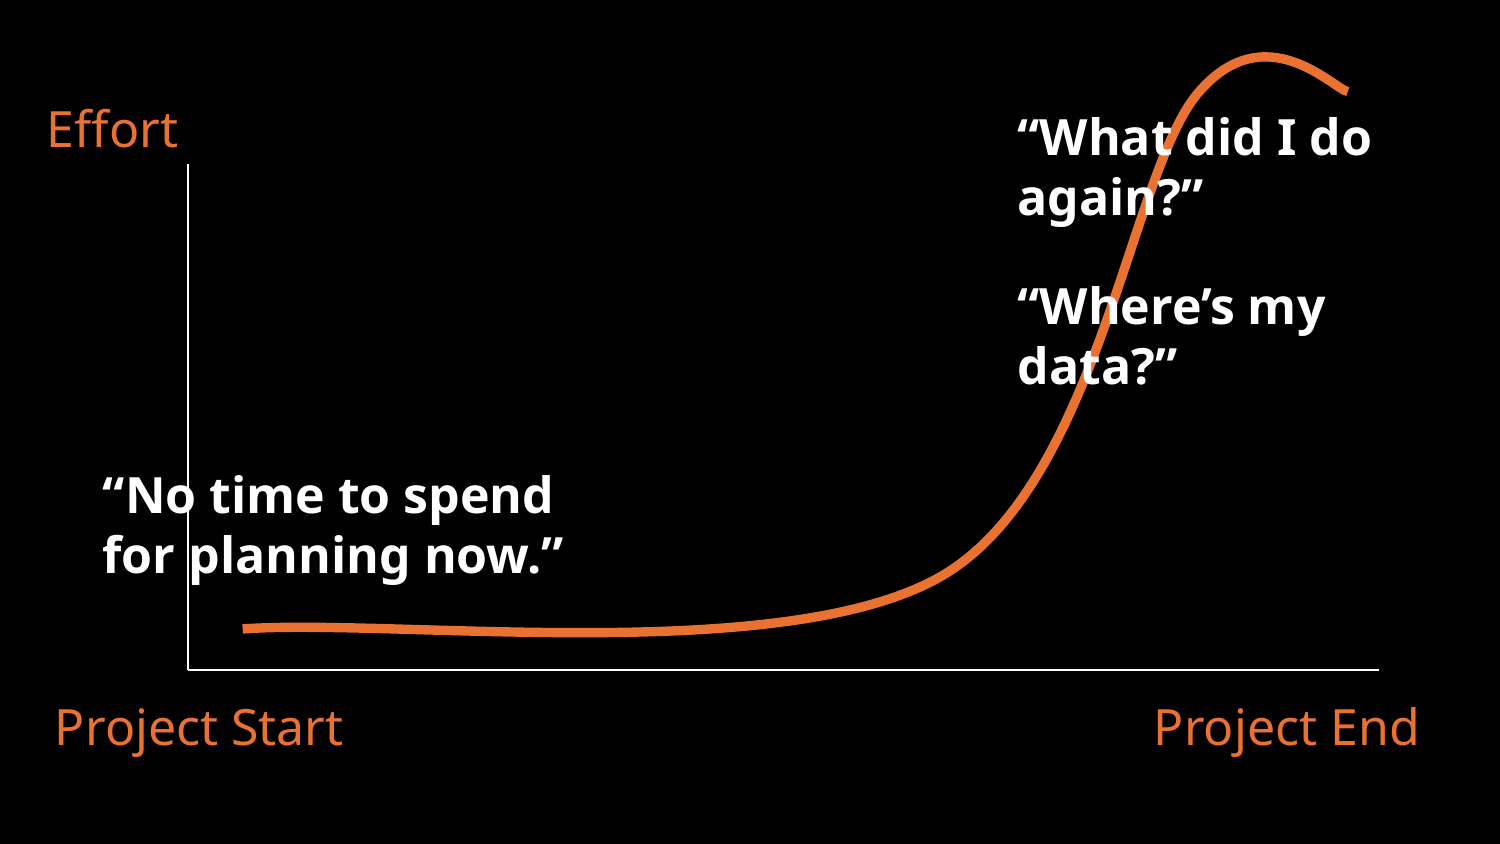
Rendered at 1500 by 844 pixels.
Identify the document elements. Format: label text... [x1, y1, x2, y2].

text_box Project Start [55, 695, 367, 751]
text_box “Where’s my data?” [1017, 274, 1409, 374]
text_box “No time to spend for planning now.” [190, 463, 595, 588]
text_box “No time to spend for planning now.” [102, 463, 187, 588]
text_box [242, 206, 1148, 635]
text_box Effort [46, 97, 189, 154]
text_box Project End [1153, 695, 1466, 751]
text_box [1187, 55, 1349, 105]
text_box “What did I do again?” [1017, 105, 1409, 206]
